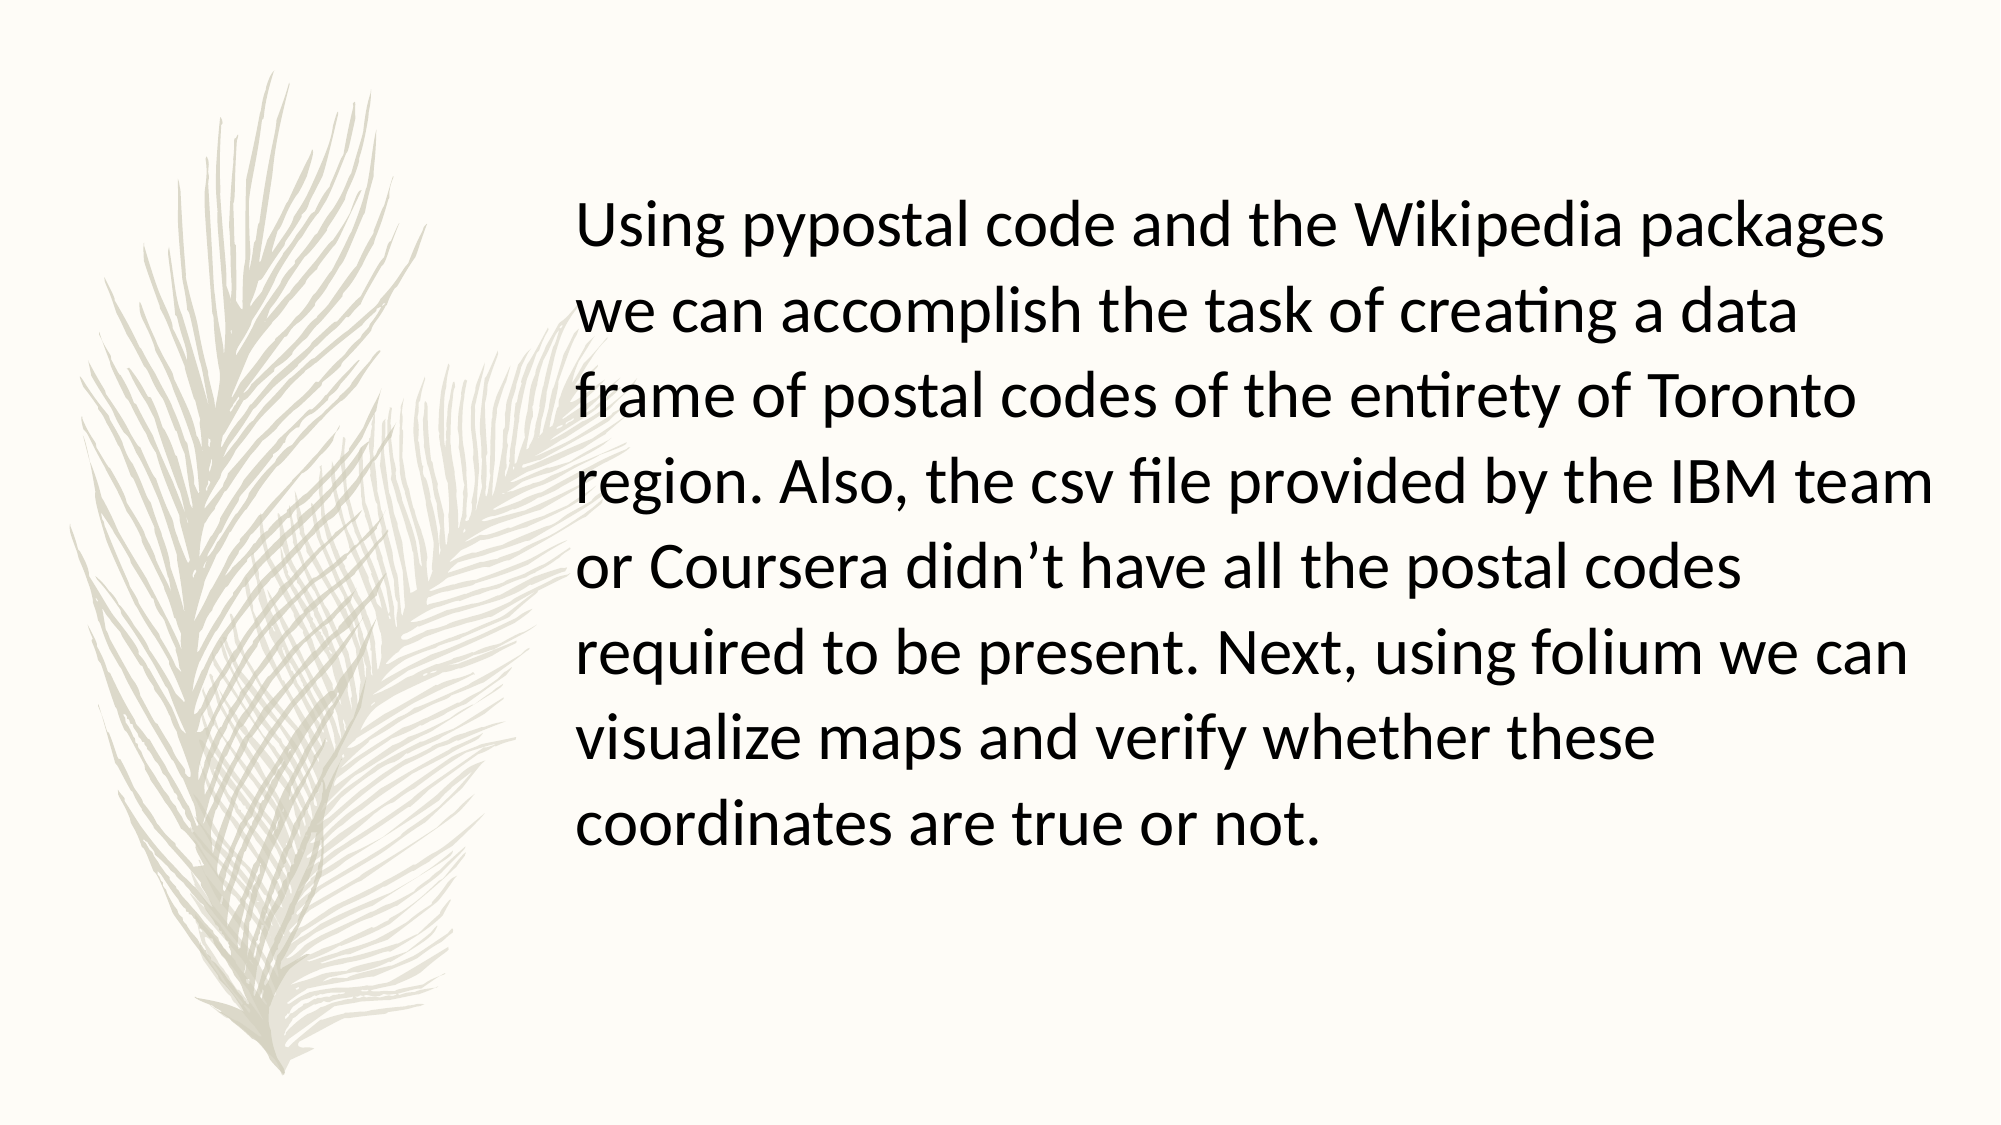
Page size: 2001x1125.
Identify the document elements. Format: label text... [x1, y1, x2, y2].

text_box Using pypostal code and the Wikipedia packages we can accomplish the task of creating a data frame of postal codes of the entirety of Toronto region. Also, the csv file provided by the IBM team or Coursera didn’t have all the postal codes required to be present. Next, using folium we can visualize maps and verify whether these coordinates are true or not. [561, 167, 1953, 866]
